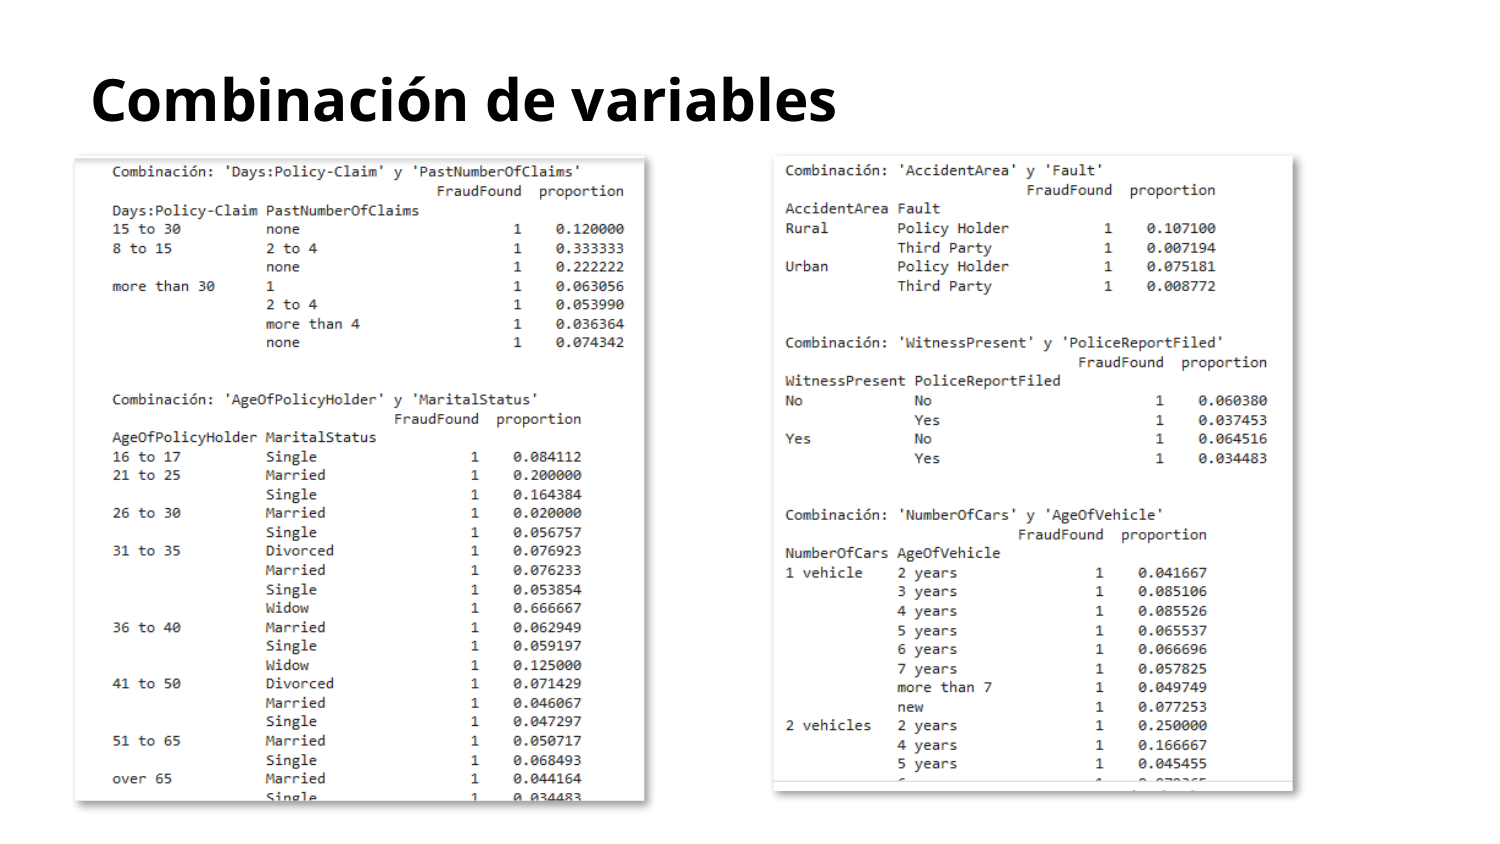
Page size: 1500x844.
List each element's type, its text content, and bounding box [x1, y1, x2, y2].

picture [74, 156, 645, 801]
title Combinación de variables [75, 67, 1425, 129]
picture [773, 156, 1293, 791]
